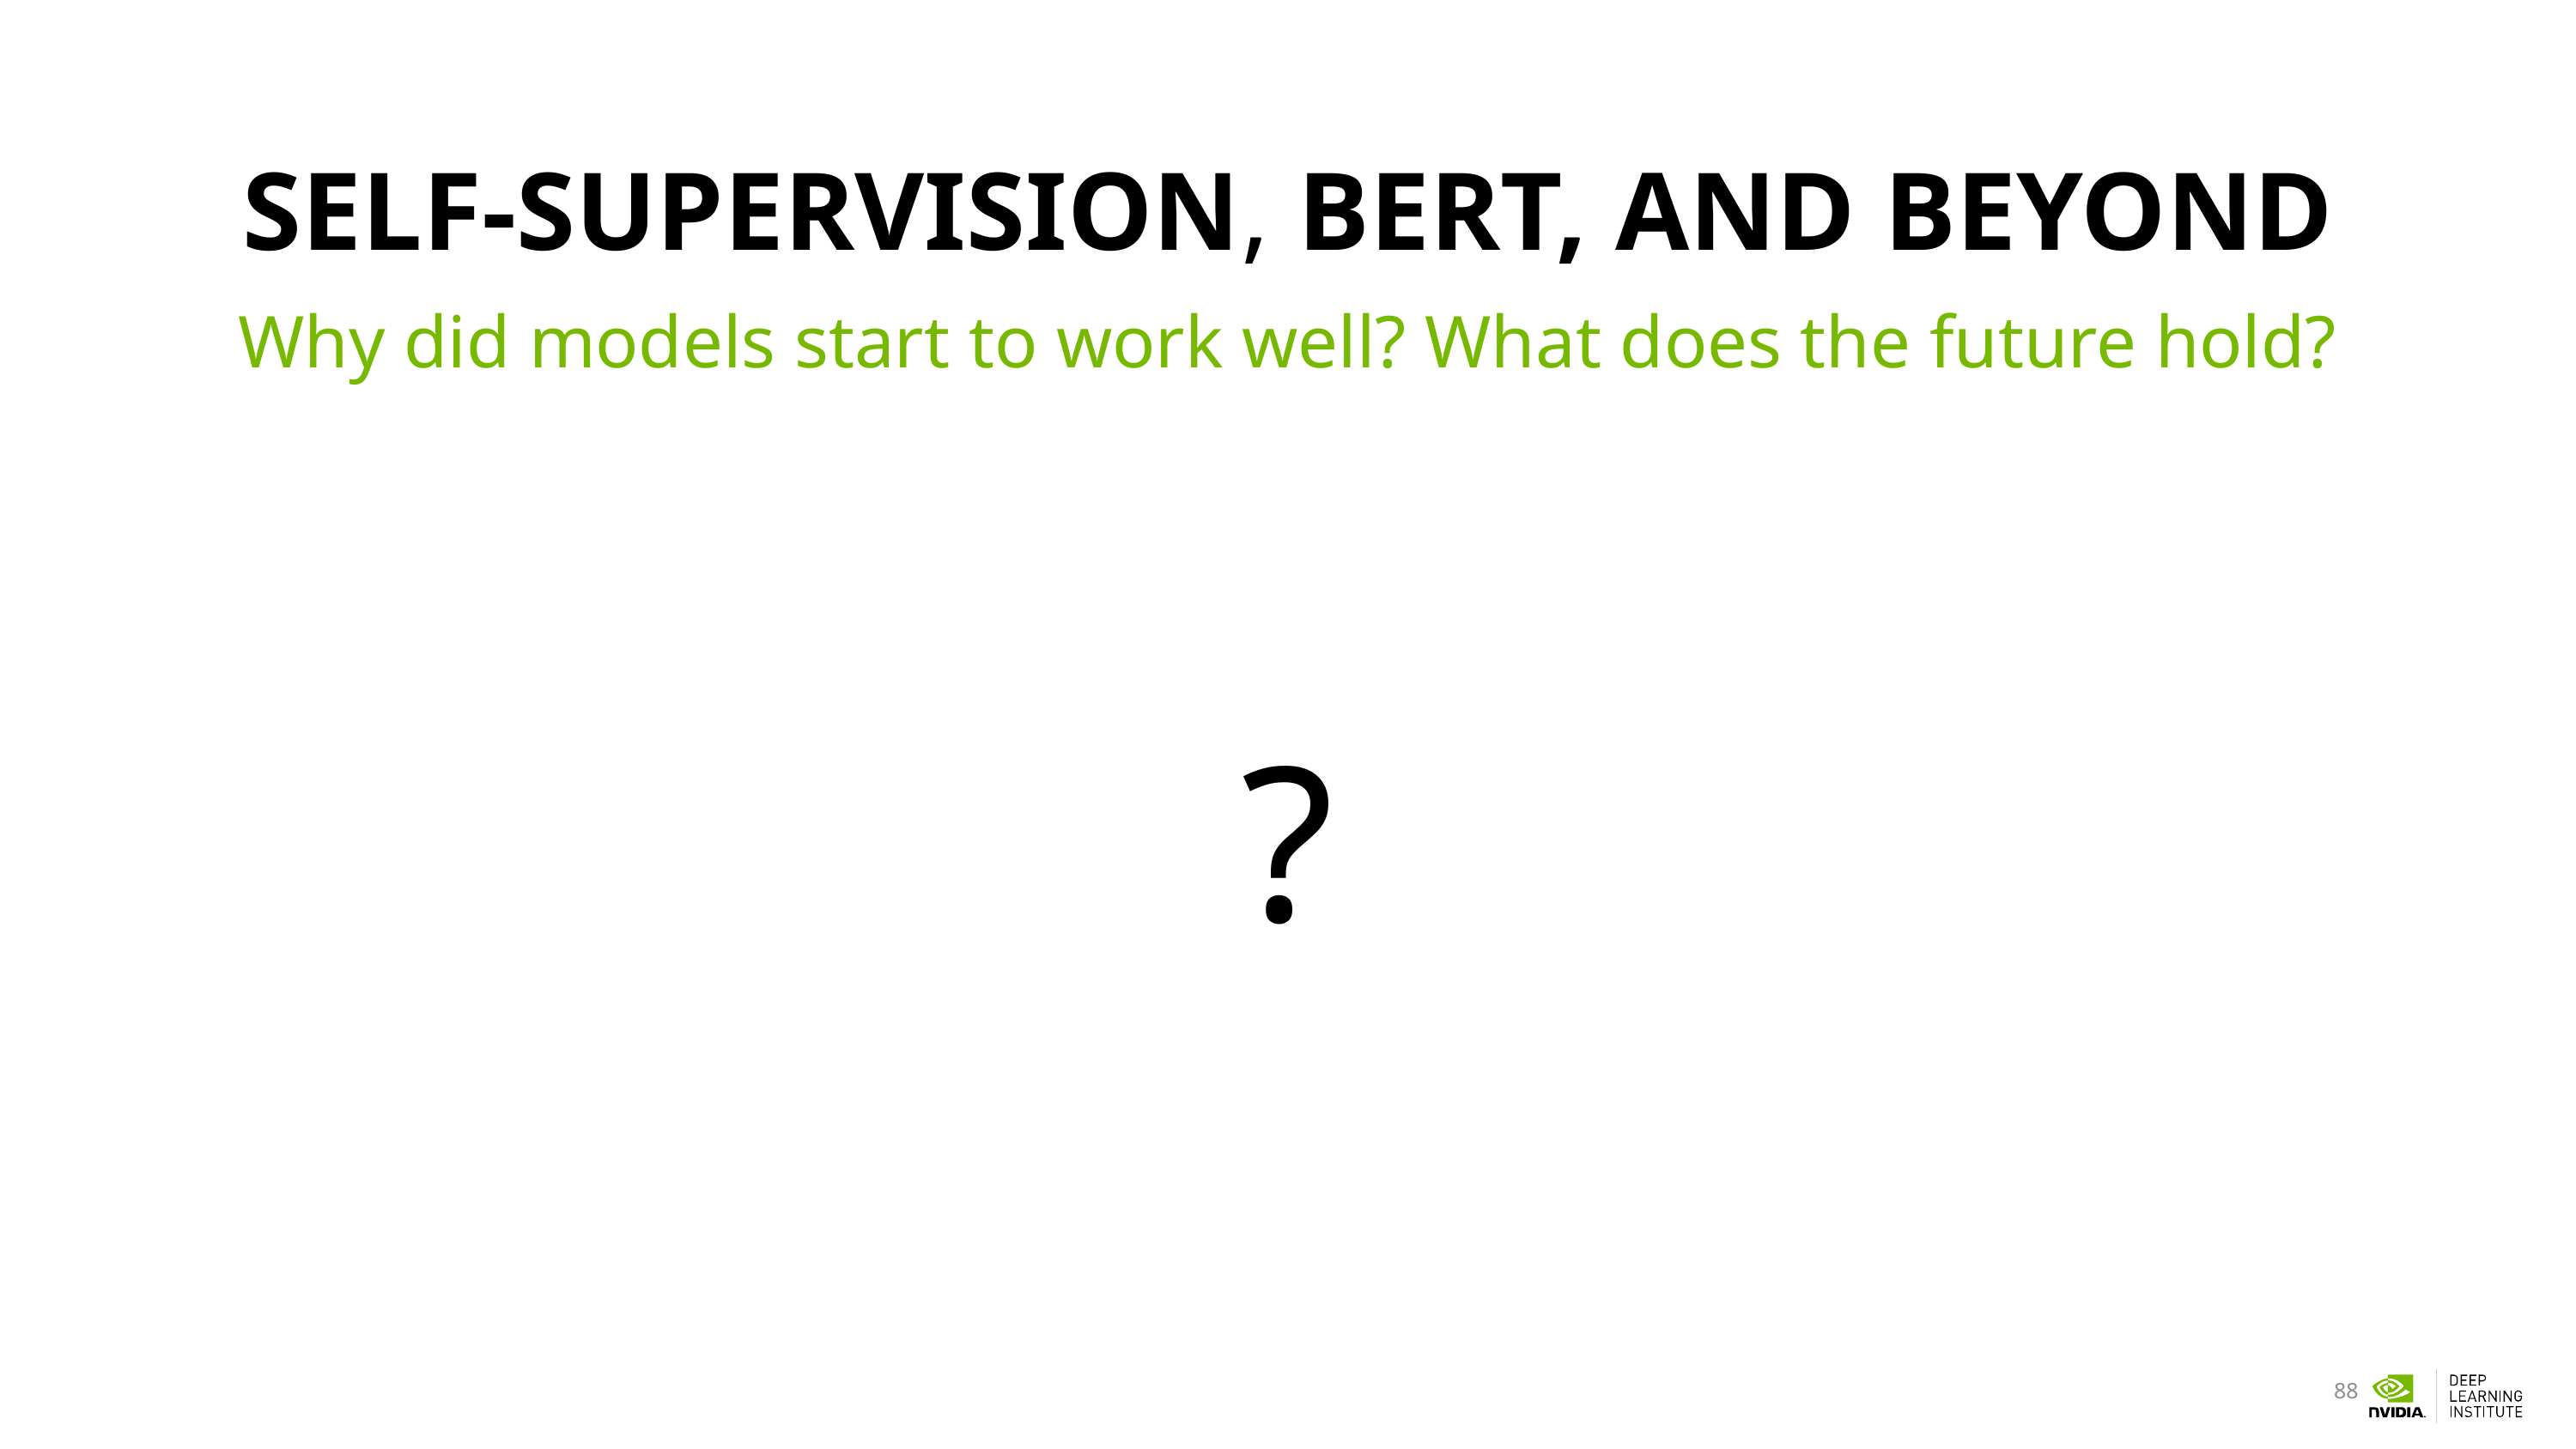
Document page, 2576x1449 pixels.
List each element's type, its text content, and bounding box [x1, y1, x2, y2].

text_box ? [1227, 728, 1349, 976]
text_box Why did models start to work well? What does the future hold? [117, 295, 2459, 419]
title Self-supervision, BERT, and beyond [177, 0, 2399, 281]
